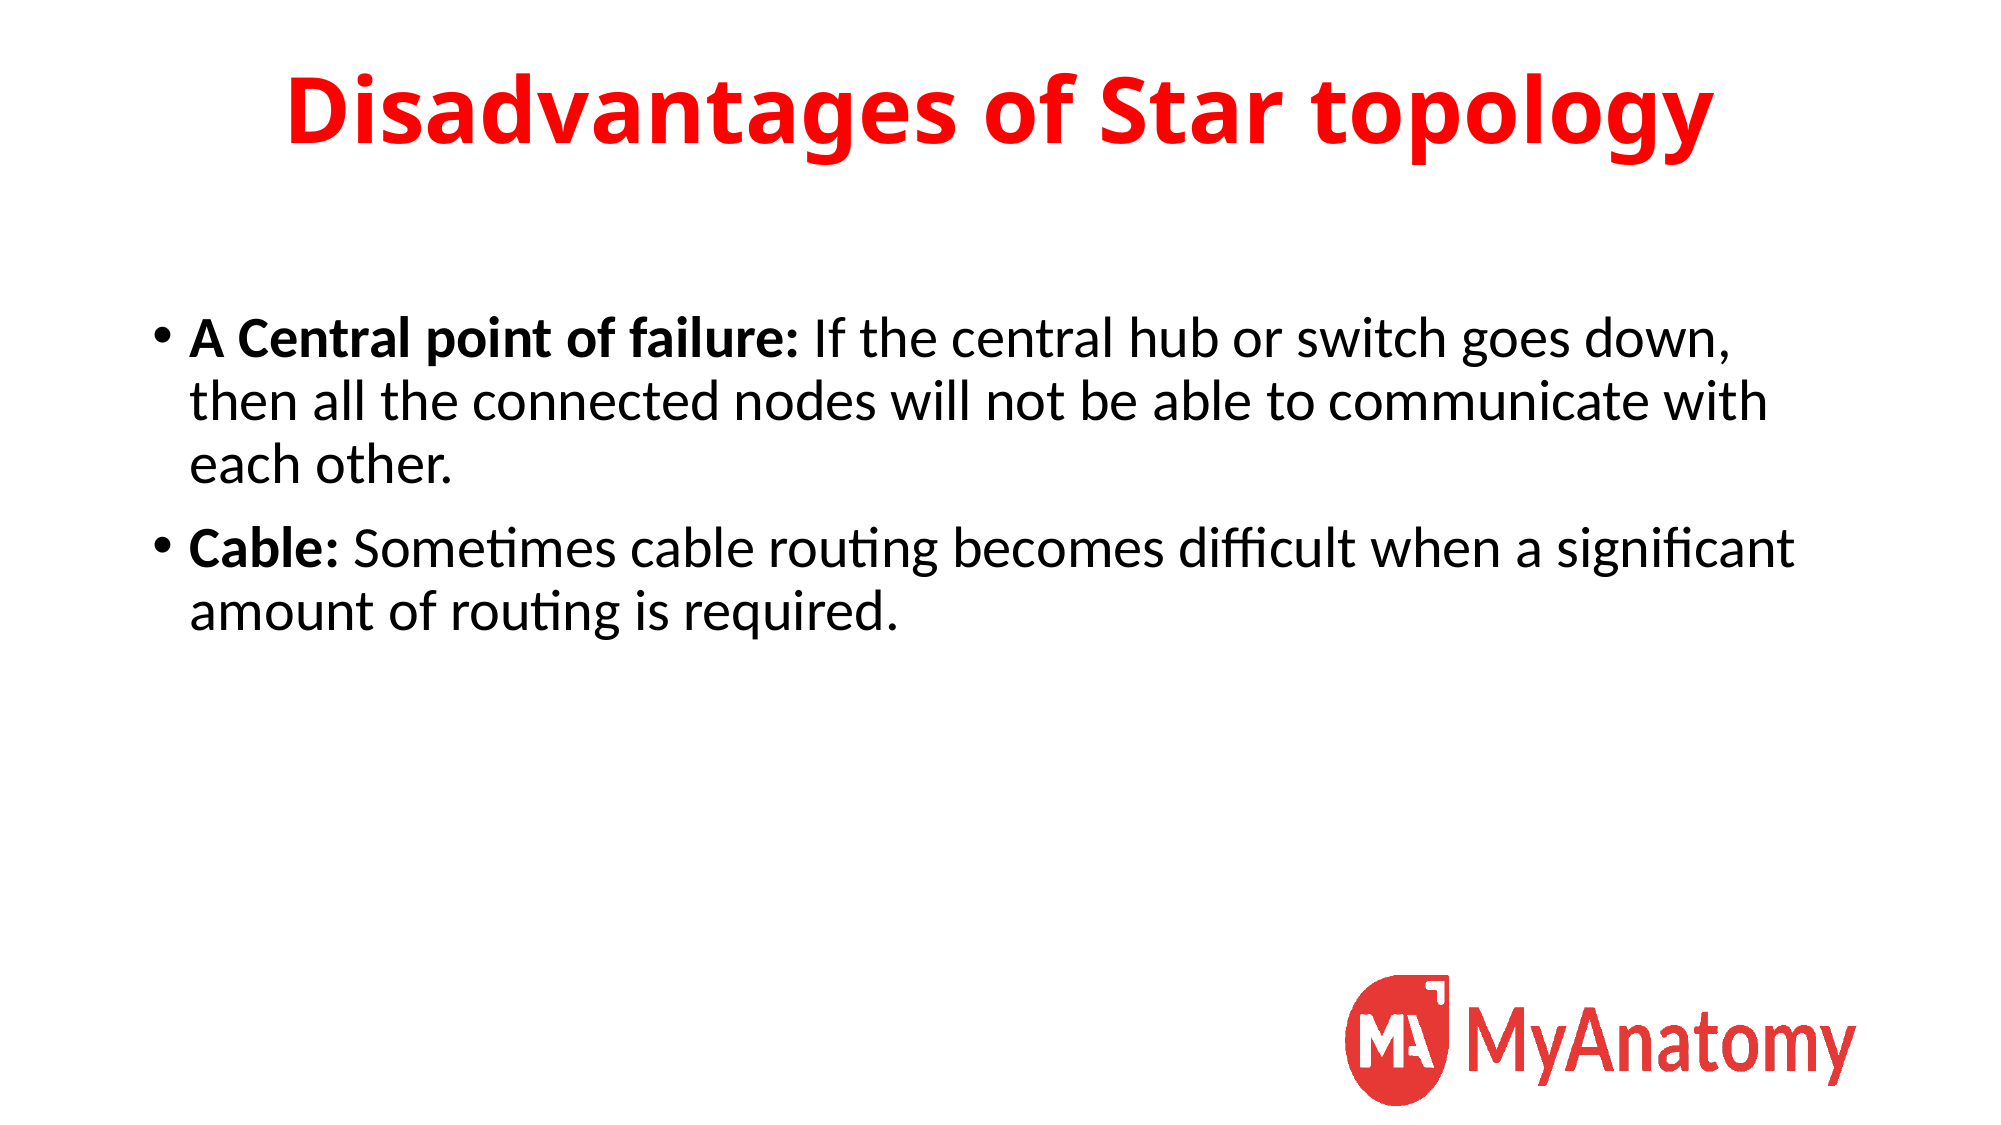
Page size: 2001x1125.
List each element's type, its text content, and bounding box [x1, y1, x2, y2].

picture [1337, 932, 1863, 1125]
list A Central point of failure: If the central hub or switch goes down, then all the connected nodes will not be able to communicate with each other. Cable: Sometimes cable routing becomes difficult when a significant amount of routing is required. [137, 299, 1863, 712]
title Disadvantages of Star topology [137, 59, 1863, 278]
